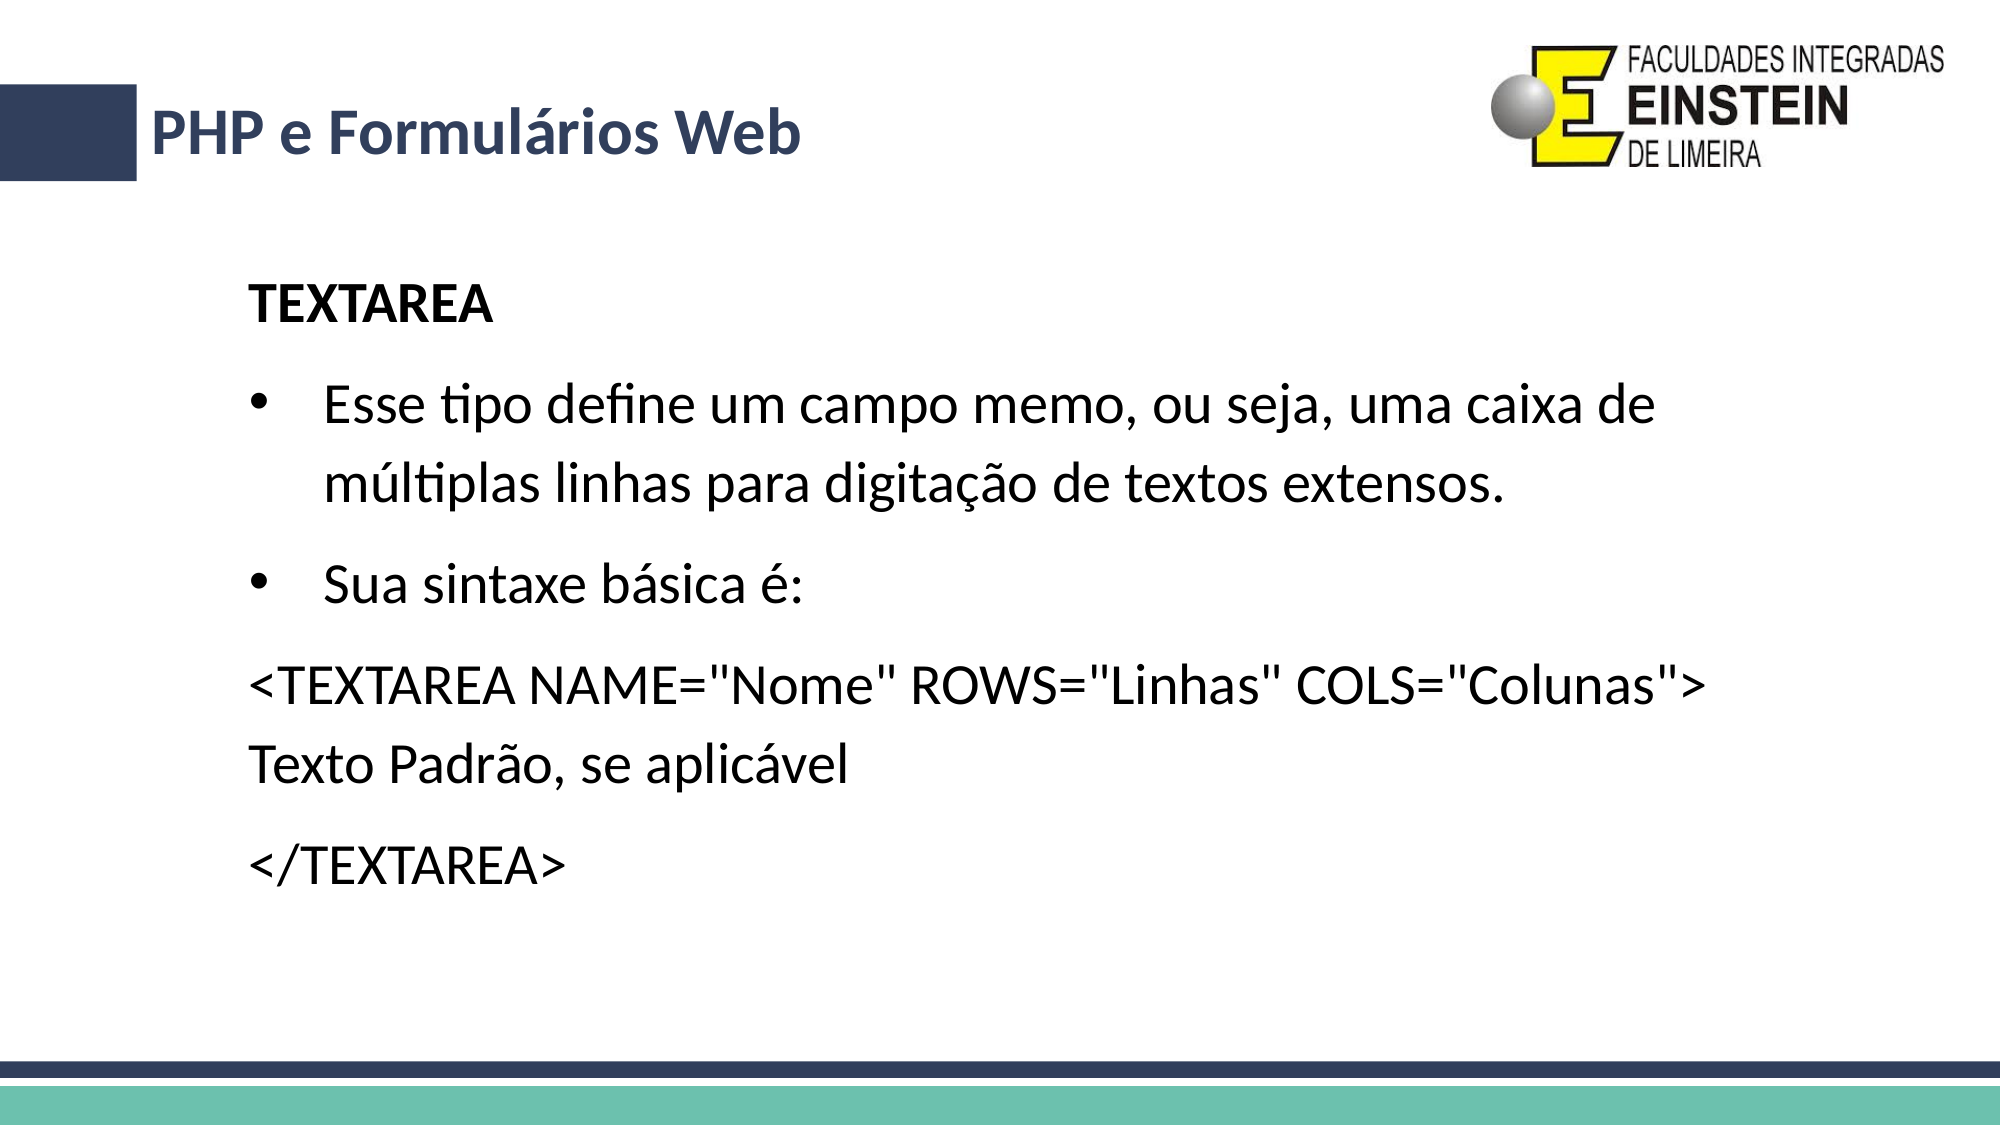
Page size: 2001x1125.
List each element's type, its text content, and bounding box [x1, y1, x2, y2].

title PHP e Formulários Web [136, 53, 1862, 212]
list TEXTAREA Esse tipo define um campo memo, ou seja, uma caixa de múltiplas linhas para digitação de textos extensos. Sua sintaxe básica é: <TEXTAREA NAME="Nome" ROWS="Linhas" COLS="Colunas"> Texto Padrão, se aplicável </TEXTAREA> [233, 247, 1863, 988]
picture [1491, 45, 1944, 167]
